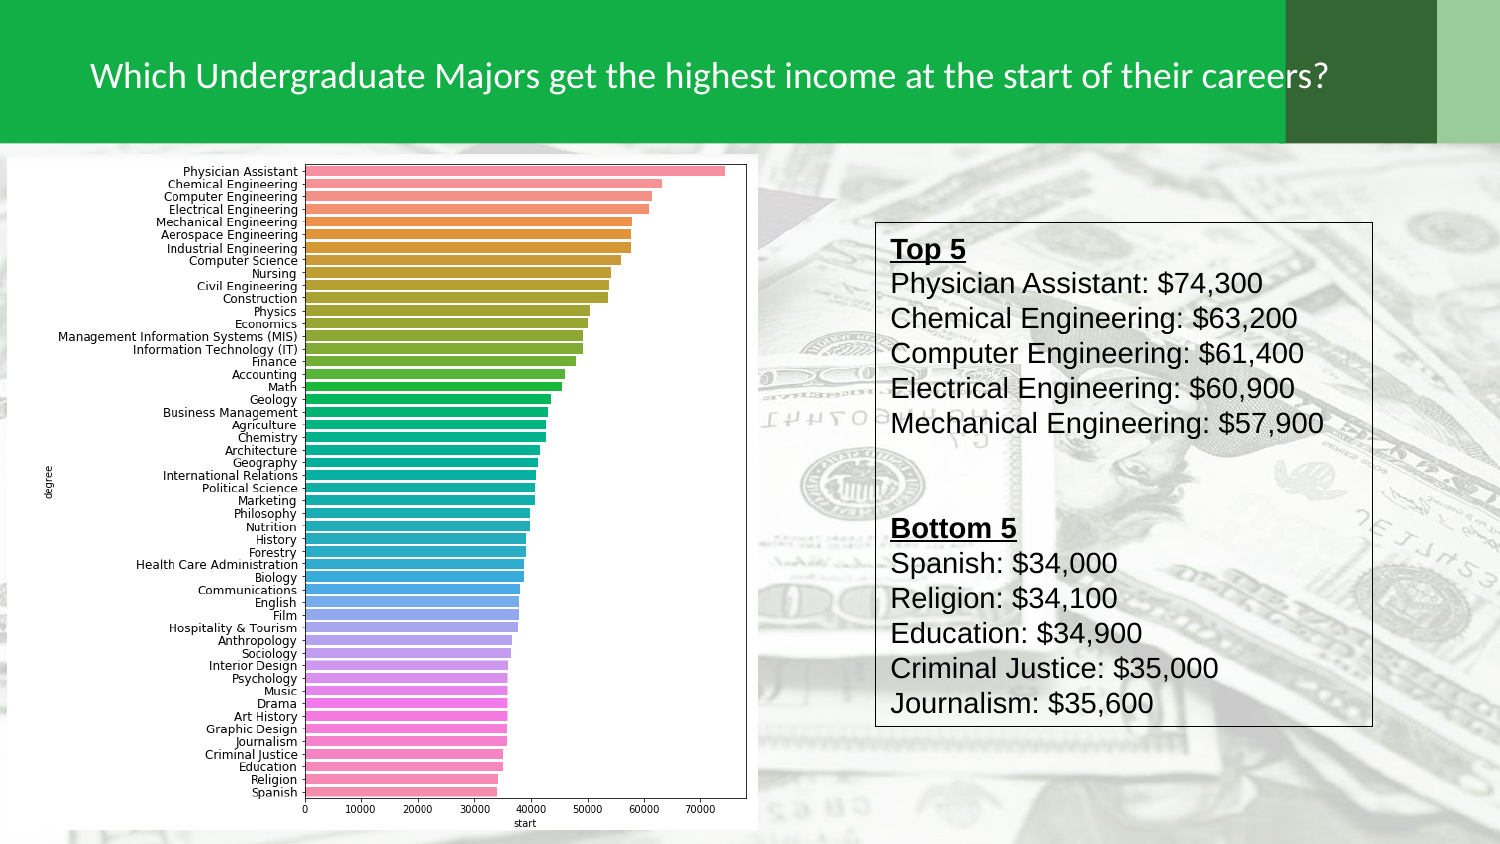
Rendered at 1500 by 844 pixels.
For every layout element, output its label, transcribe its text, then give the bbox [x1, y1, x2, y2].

text_box Top 5 Physician Assistant: $74,300 Chemical Engineering: $63,200 Computer Engineering: $61,400 Electrical Engineering: $60,900 Mechanical Engineering: $57,900 Bottom 5 Spanish: $34,000 Religion: $34,100 Education: $34,900 Criminal Justice: $35,000 Journalism: $35,600 [875, 222, 1373, 727]
title Which Undergraduate Majors get the highest income at the start of their careers? [75, 16, 1425, 130]
picture [0, 144, 1500, 844]
